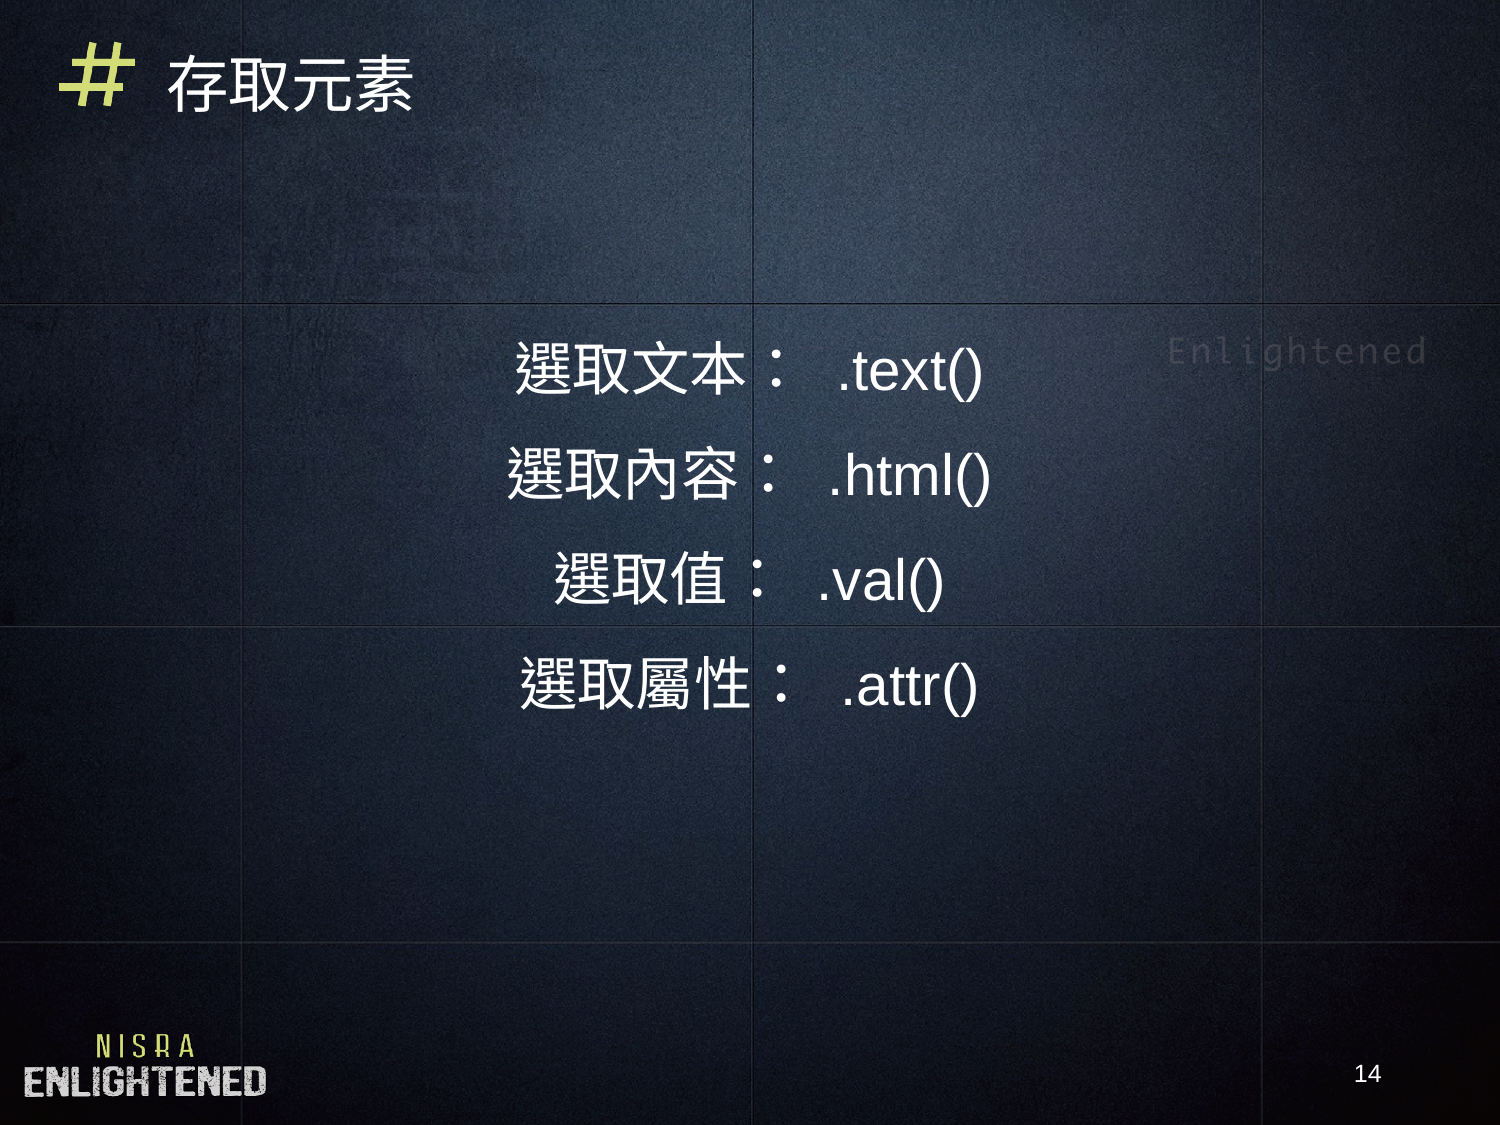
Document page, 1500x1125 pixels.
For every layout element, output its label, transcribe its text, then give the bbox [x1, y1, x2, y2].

title 存取元素 [1, 0, 1500, 176]
slide_number 14 [1059, 1042, 1397, 1103]
text_box 選取文本： .text() 選取內容： .html() 選取值： .val() 選取屬性： .attr() [251, 289, 1249, 836]
picture [55, 41, 135, 110]
picture [0, 0, 1500, 1125]
